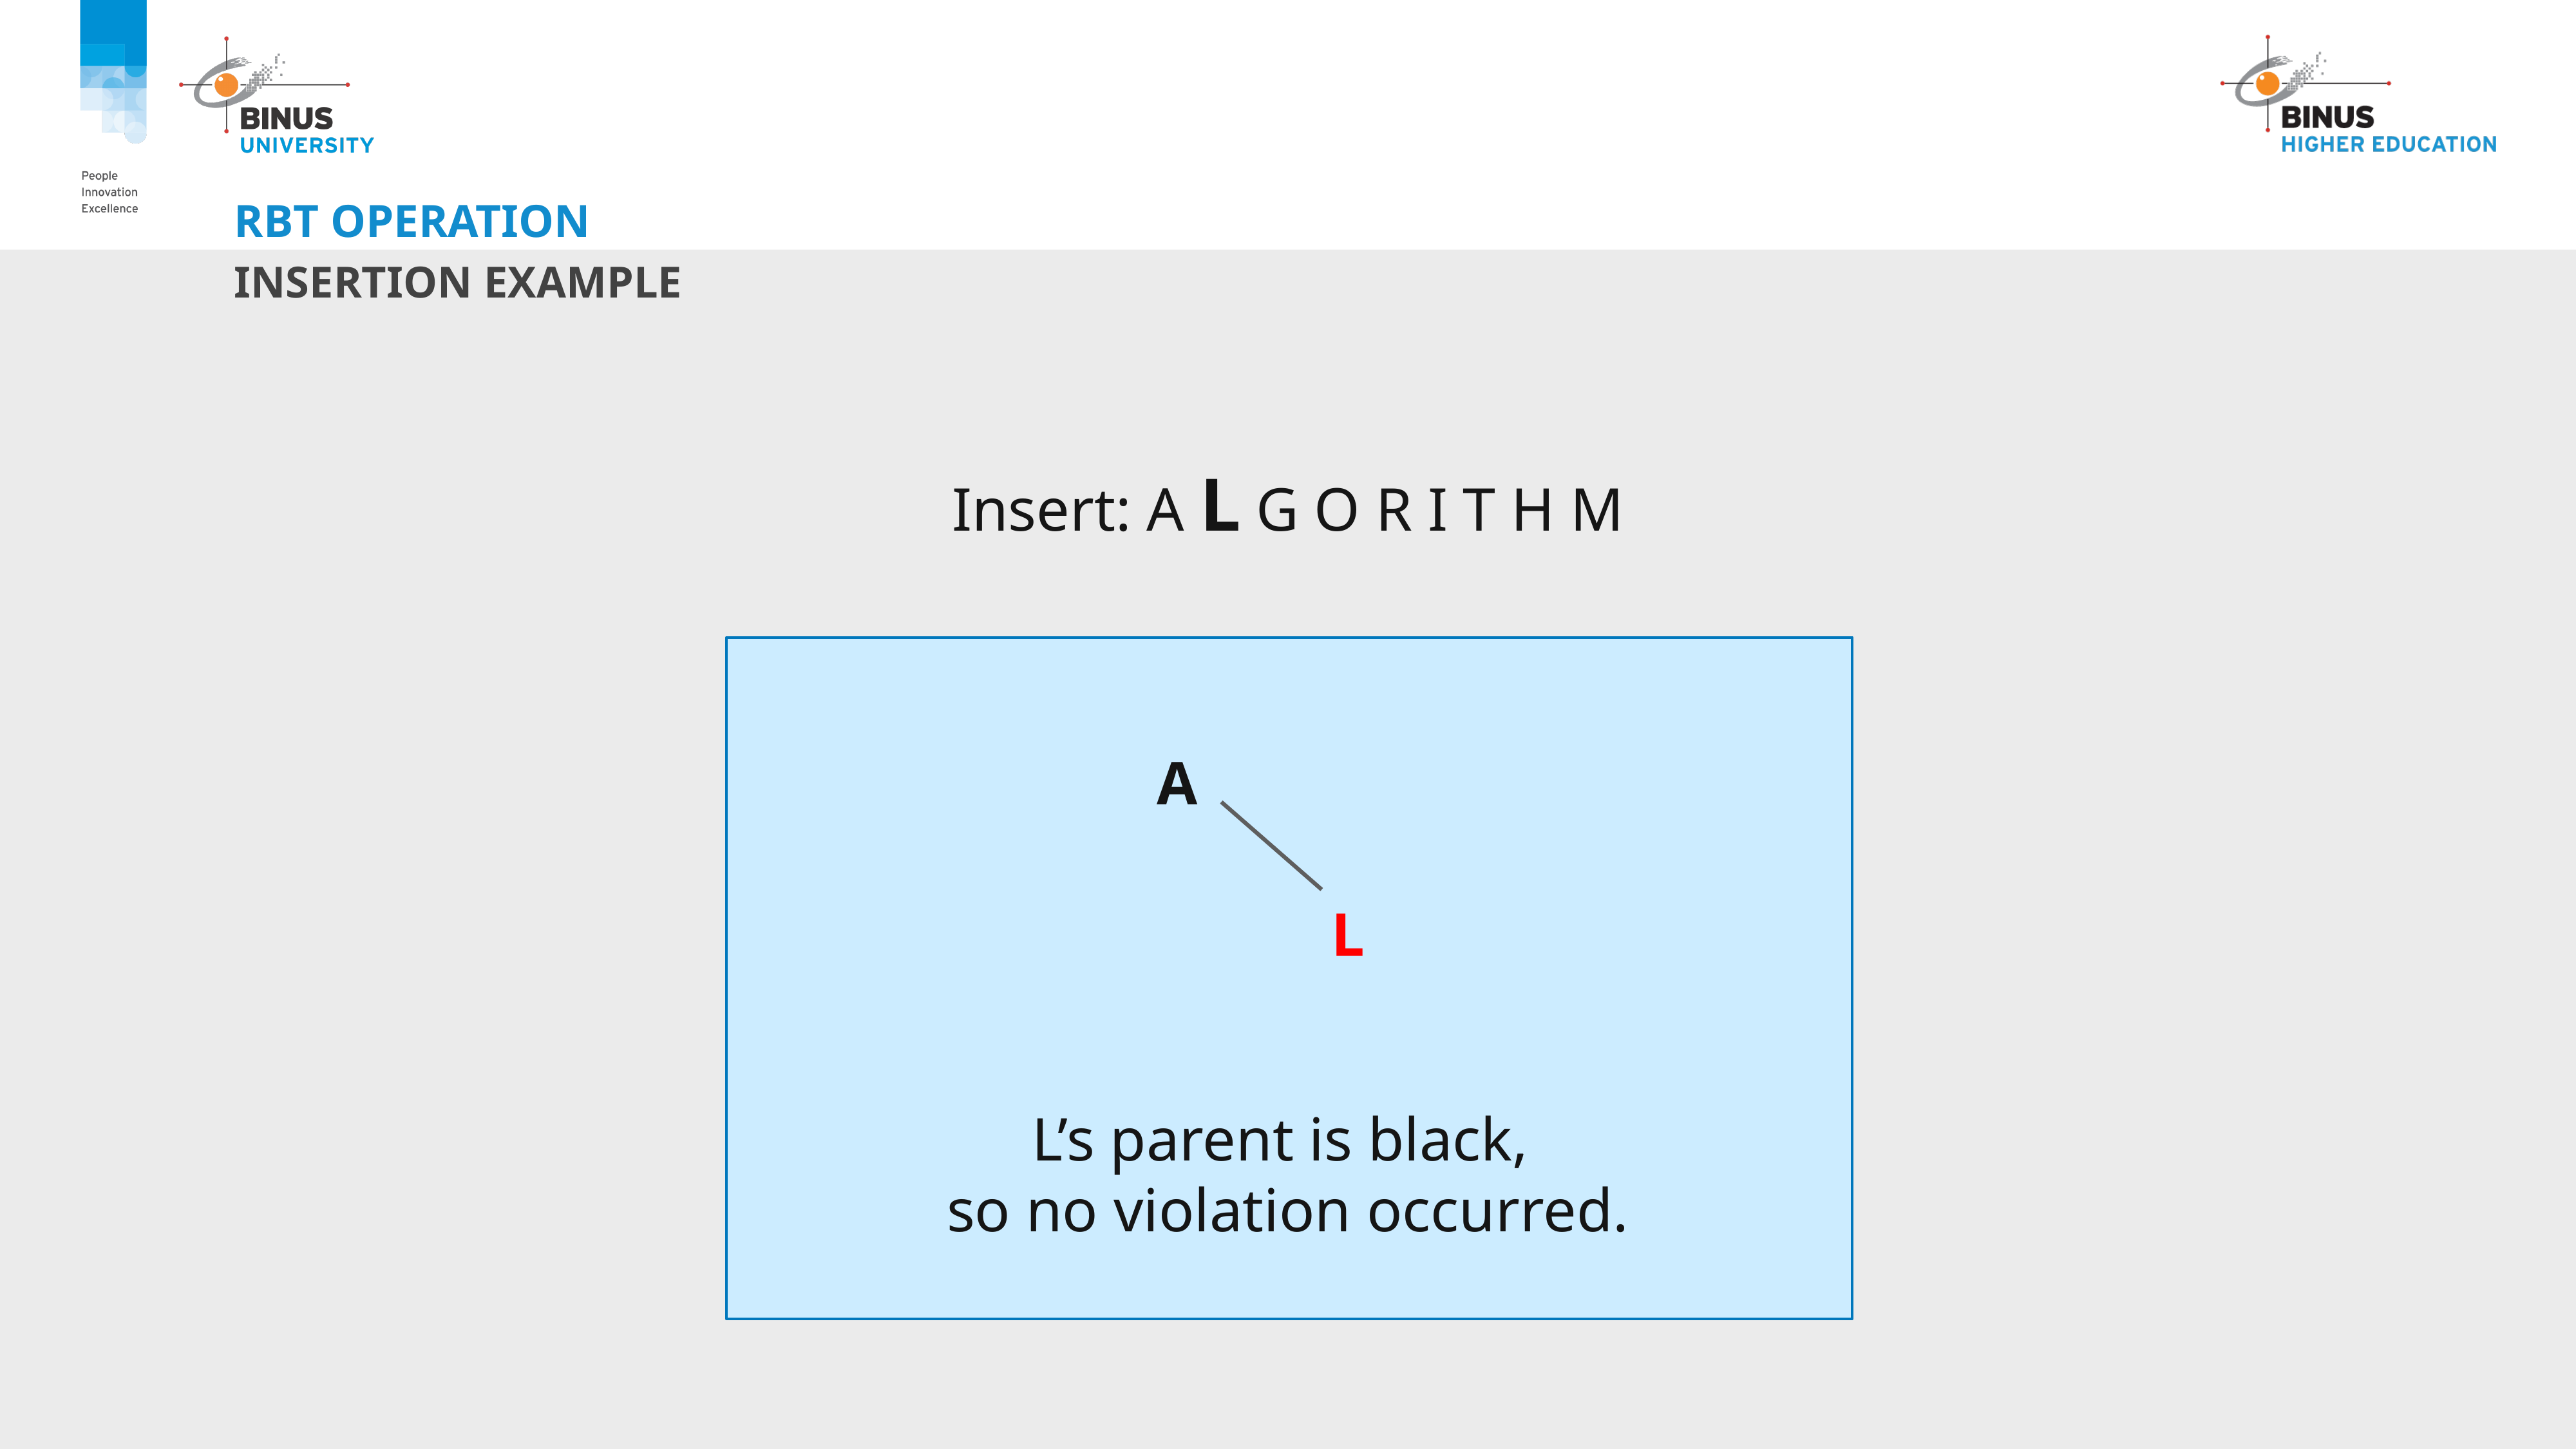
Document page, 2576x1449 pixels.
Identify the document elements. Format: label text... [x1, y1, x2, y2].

text_box Insert: A L G O R I T H M [942, 453, 1634, 551]
text_box [725, 1249, 1853, 1320]
text_box L’s parent is black, so no violation occurred. [256, 1097, 2320, 1249]
title RBT OPERATION [228, 197, 1784, 252]
picture [2199, 0, 2496, 156]
text_box [725, 636, 1853, 1097]
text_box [1146, 740, 1376, 974]
picture [80, 66, 147, 144]
picture [81, 146, 146, 213]
picture [174, 25, 374, 161]
list INSERTION EXAMPLE [228, 255, 1262, 341]
